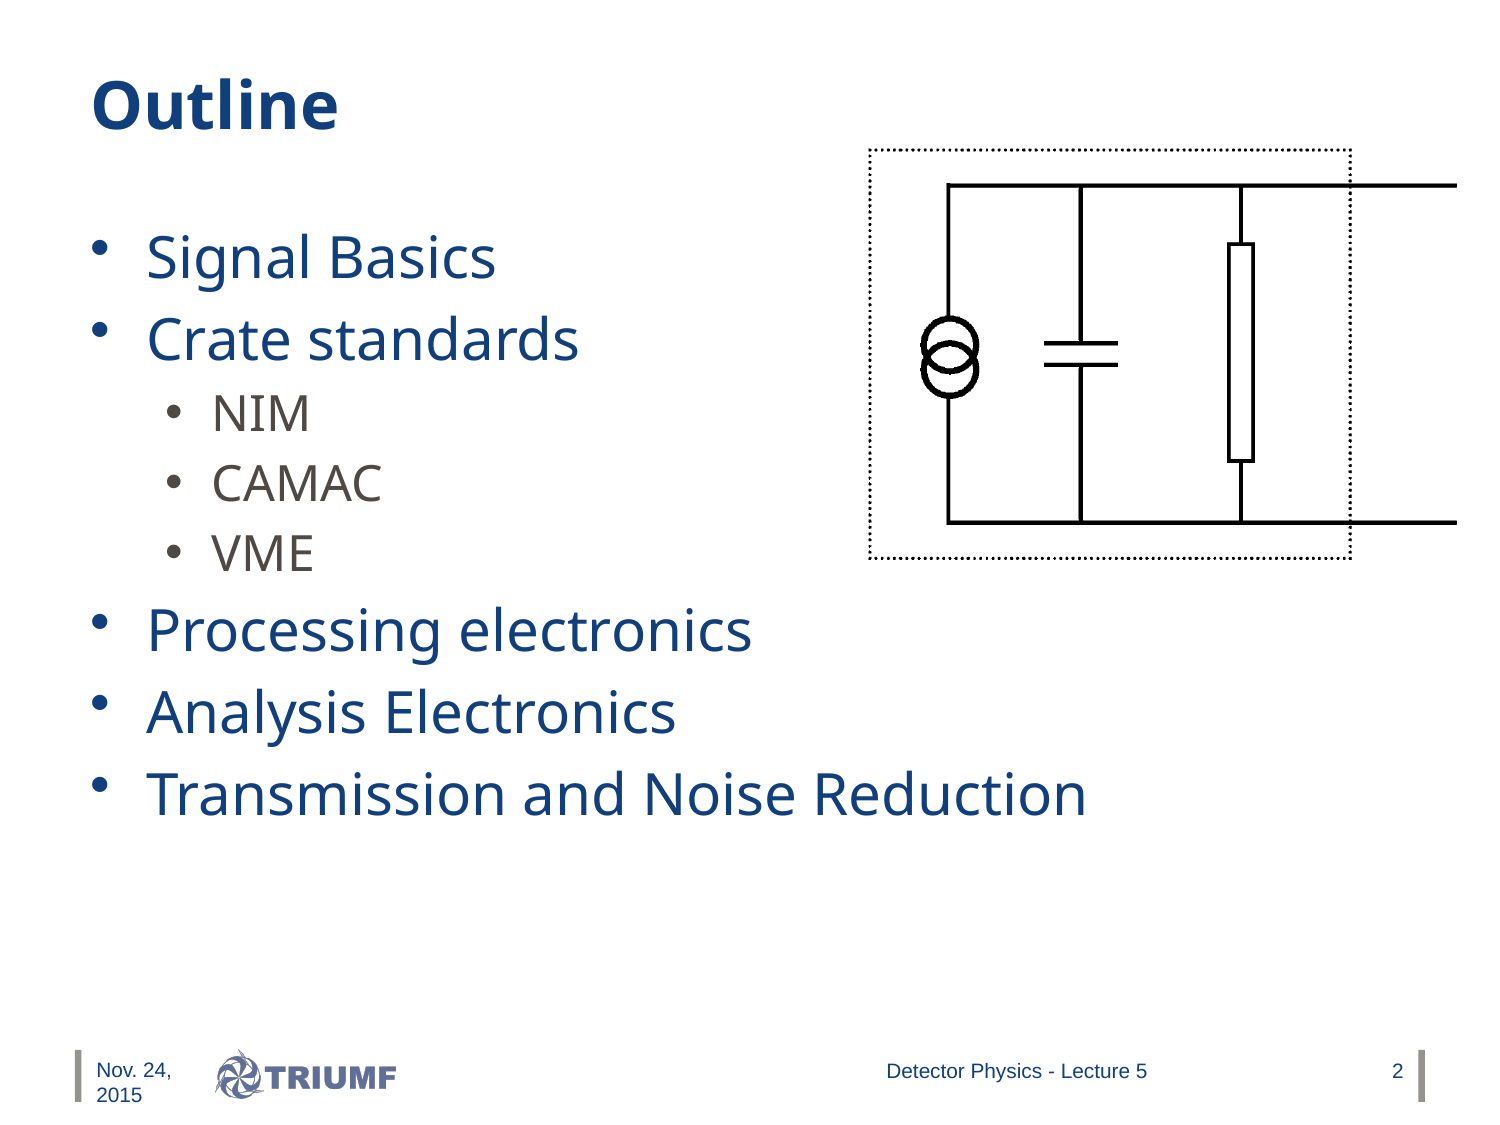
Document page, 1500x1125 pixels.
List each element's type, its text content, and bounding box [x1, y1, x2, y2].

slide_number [81, 1048, 213, 1125]
footer Detector Physics - Lecture 5 [394, 1049, 1163, 1125]
title Outline [74, 61, 1426, 162]
slide_number 2 [1182, 1049, 1419, 1125]
list Signal Basics Crate standards NIM CAMAC VME Processing electronics Analysis Electronics Transmission and Noise Reduction [74, 212, 1426, 1001]
picture [865, 145, 1460, 563]
